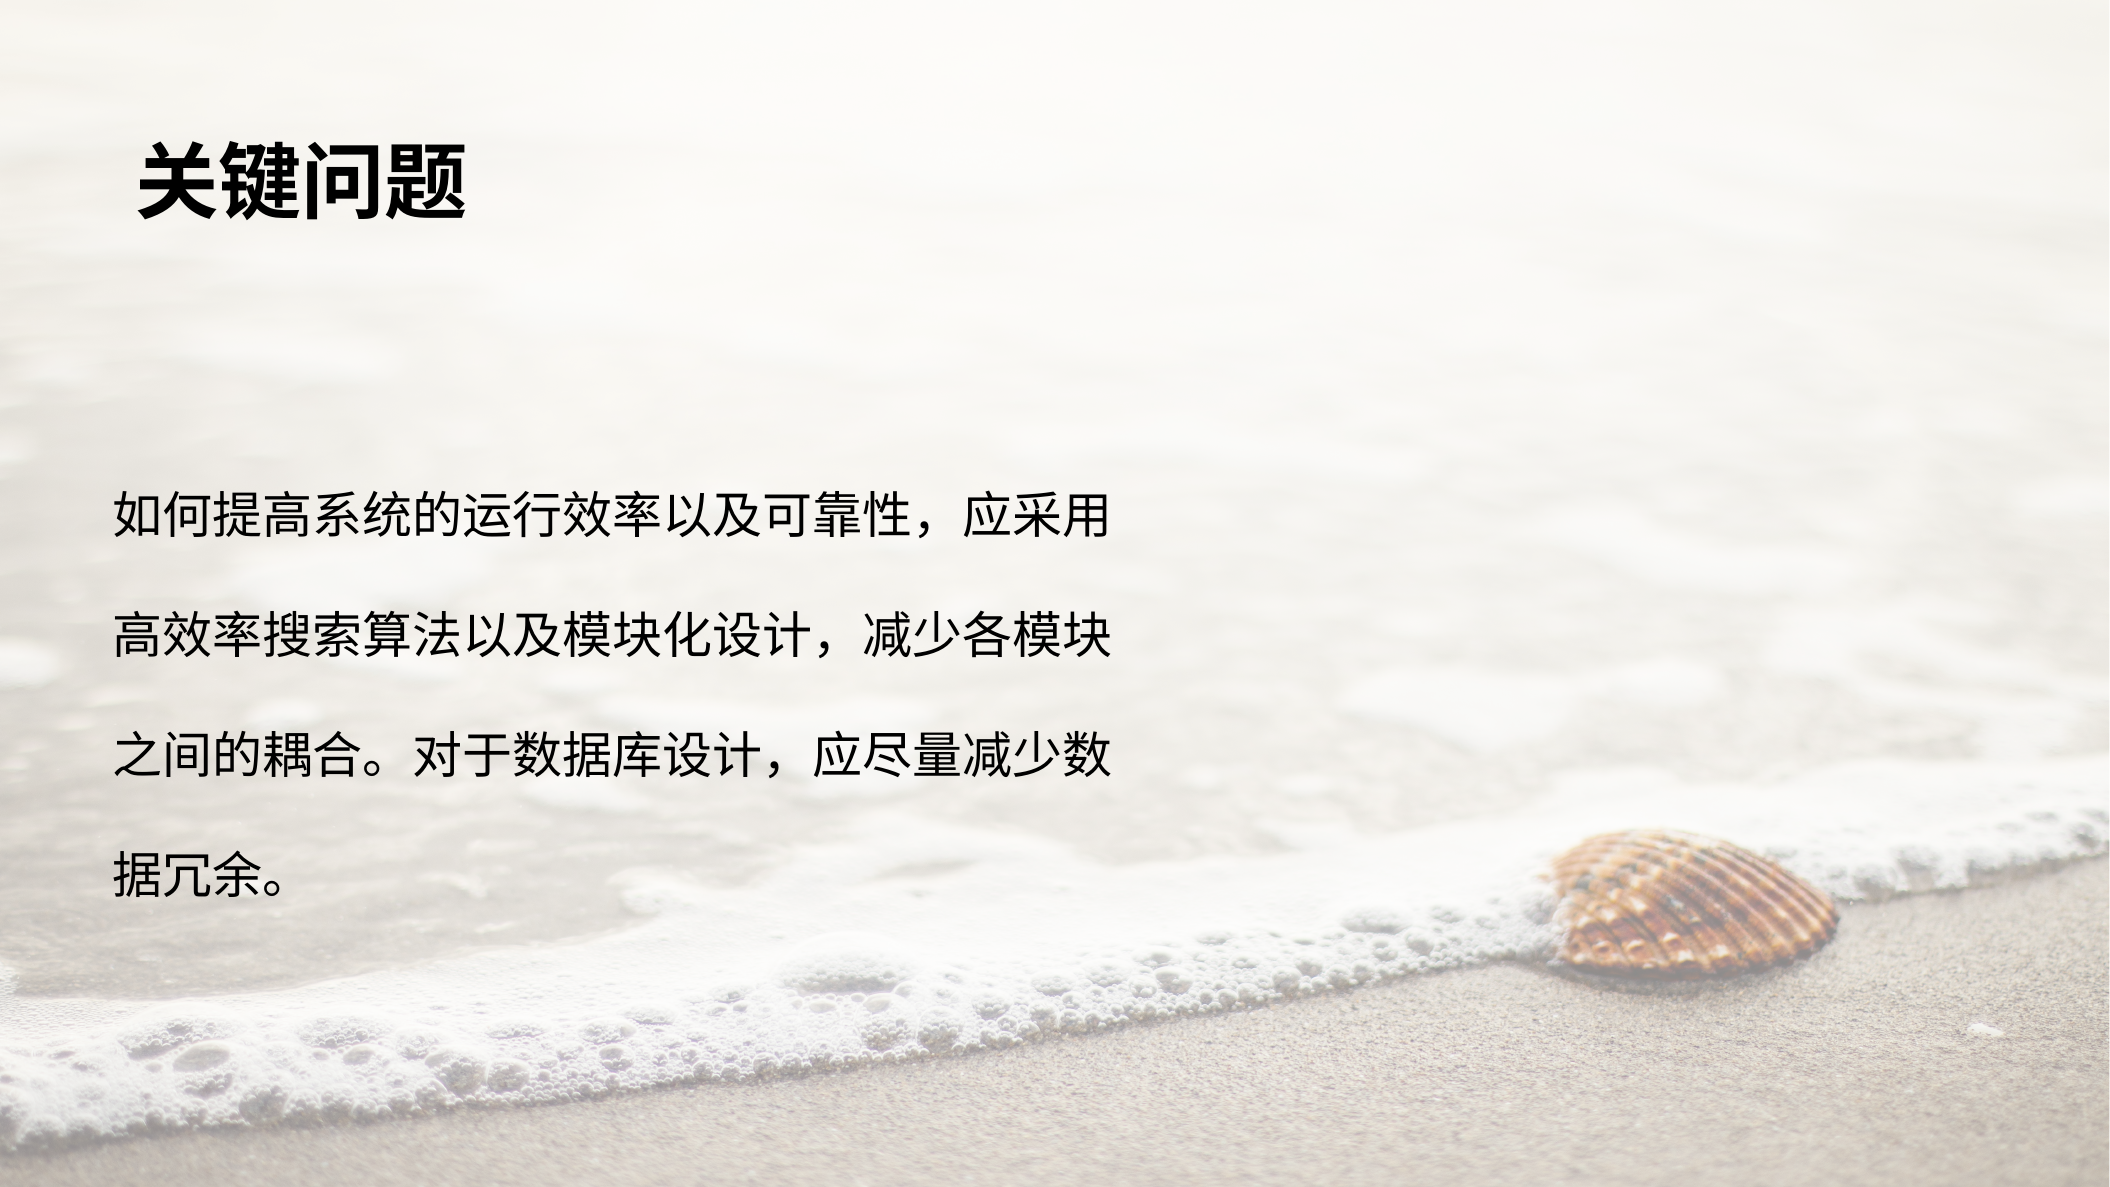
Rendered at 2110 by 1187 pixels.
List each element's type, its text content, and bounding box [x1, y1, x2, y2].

text_box 如何提高系统的运行效率以及可靠性，应采用高效率搜索算法以及模块化设计，减少各模块之间的耦合。对于数据库设计，应尽量减少数据冗余。 [97, 415, 1153, 911]
text_box 关键问题 [135, 129, 596, 230]
